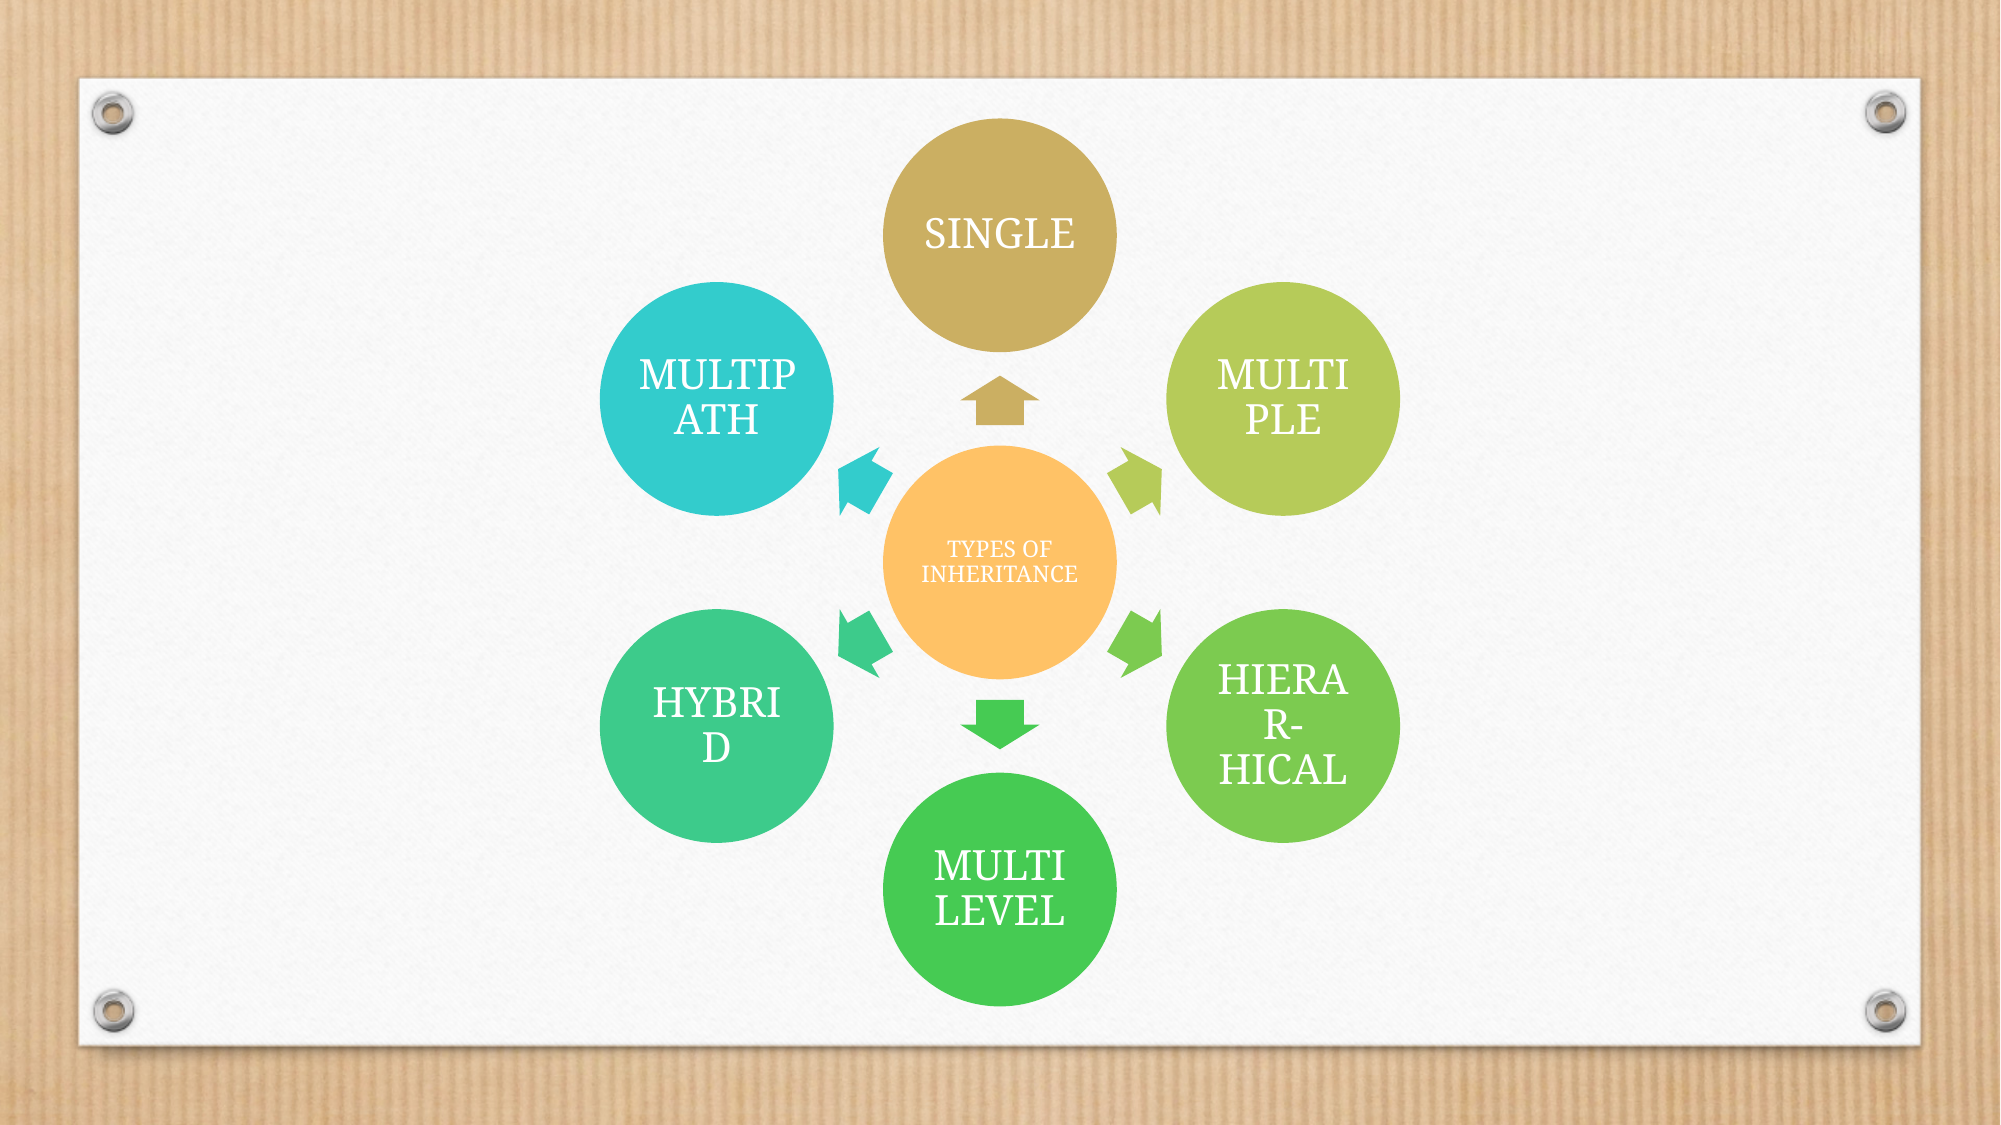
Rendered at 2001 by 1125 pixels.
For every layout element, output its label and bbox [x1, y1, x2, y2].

text_box [332, 117, 1667, 1008]
picture [0, 0, 2001, 1125]
